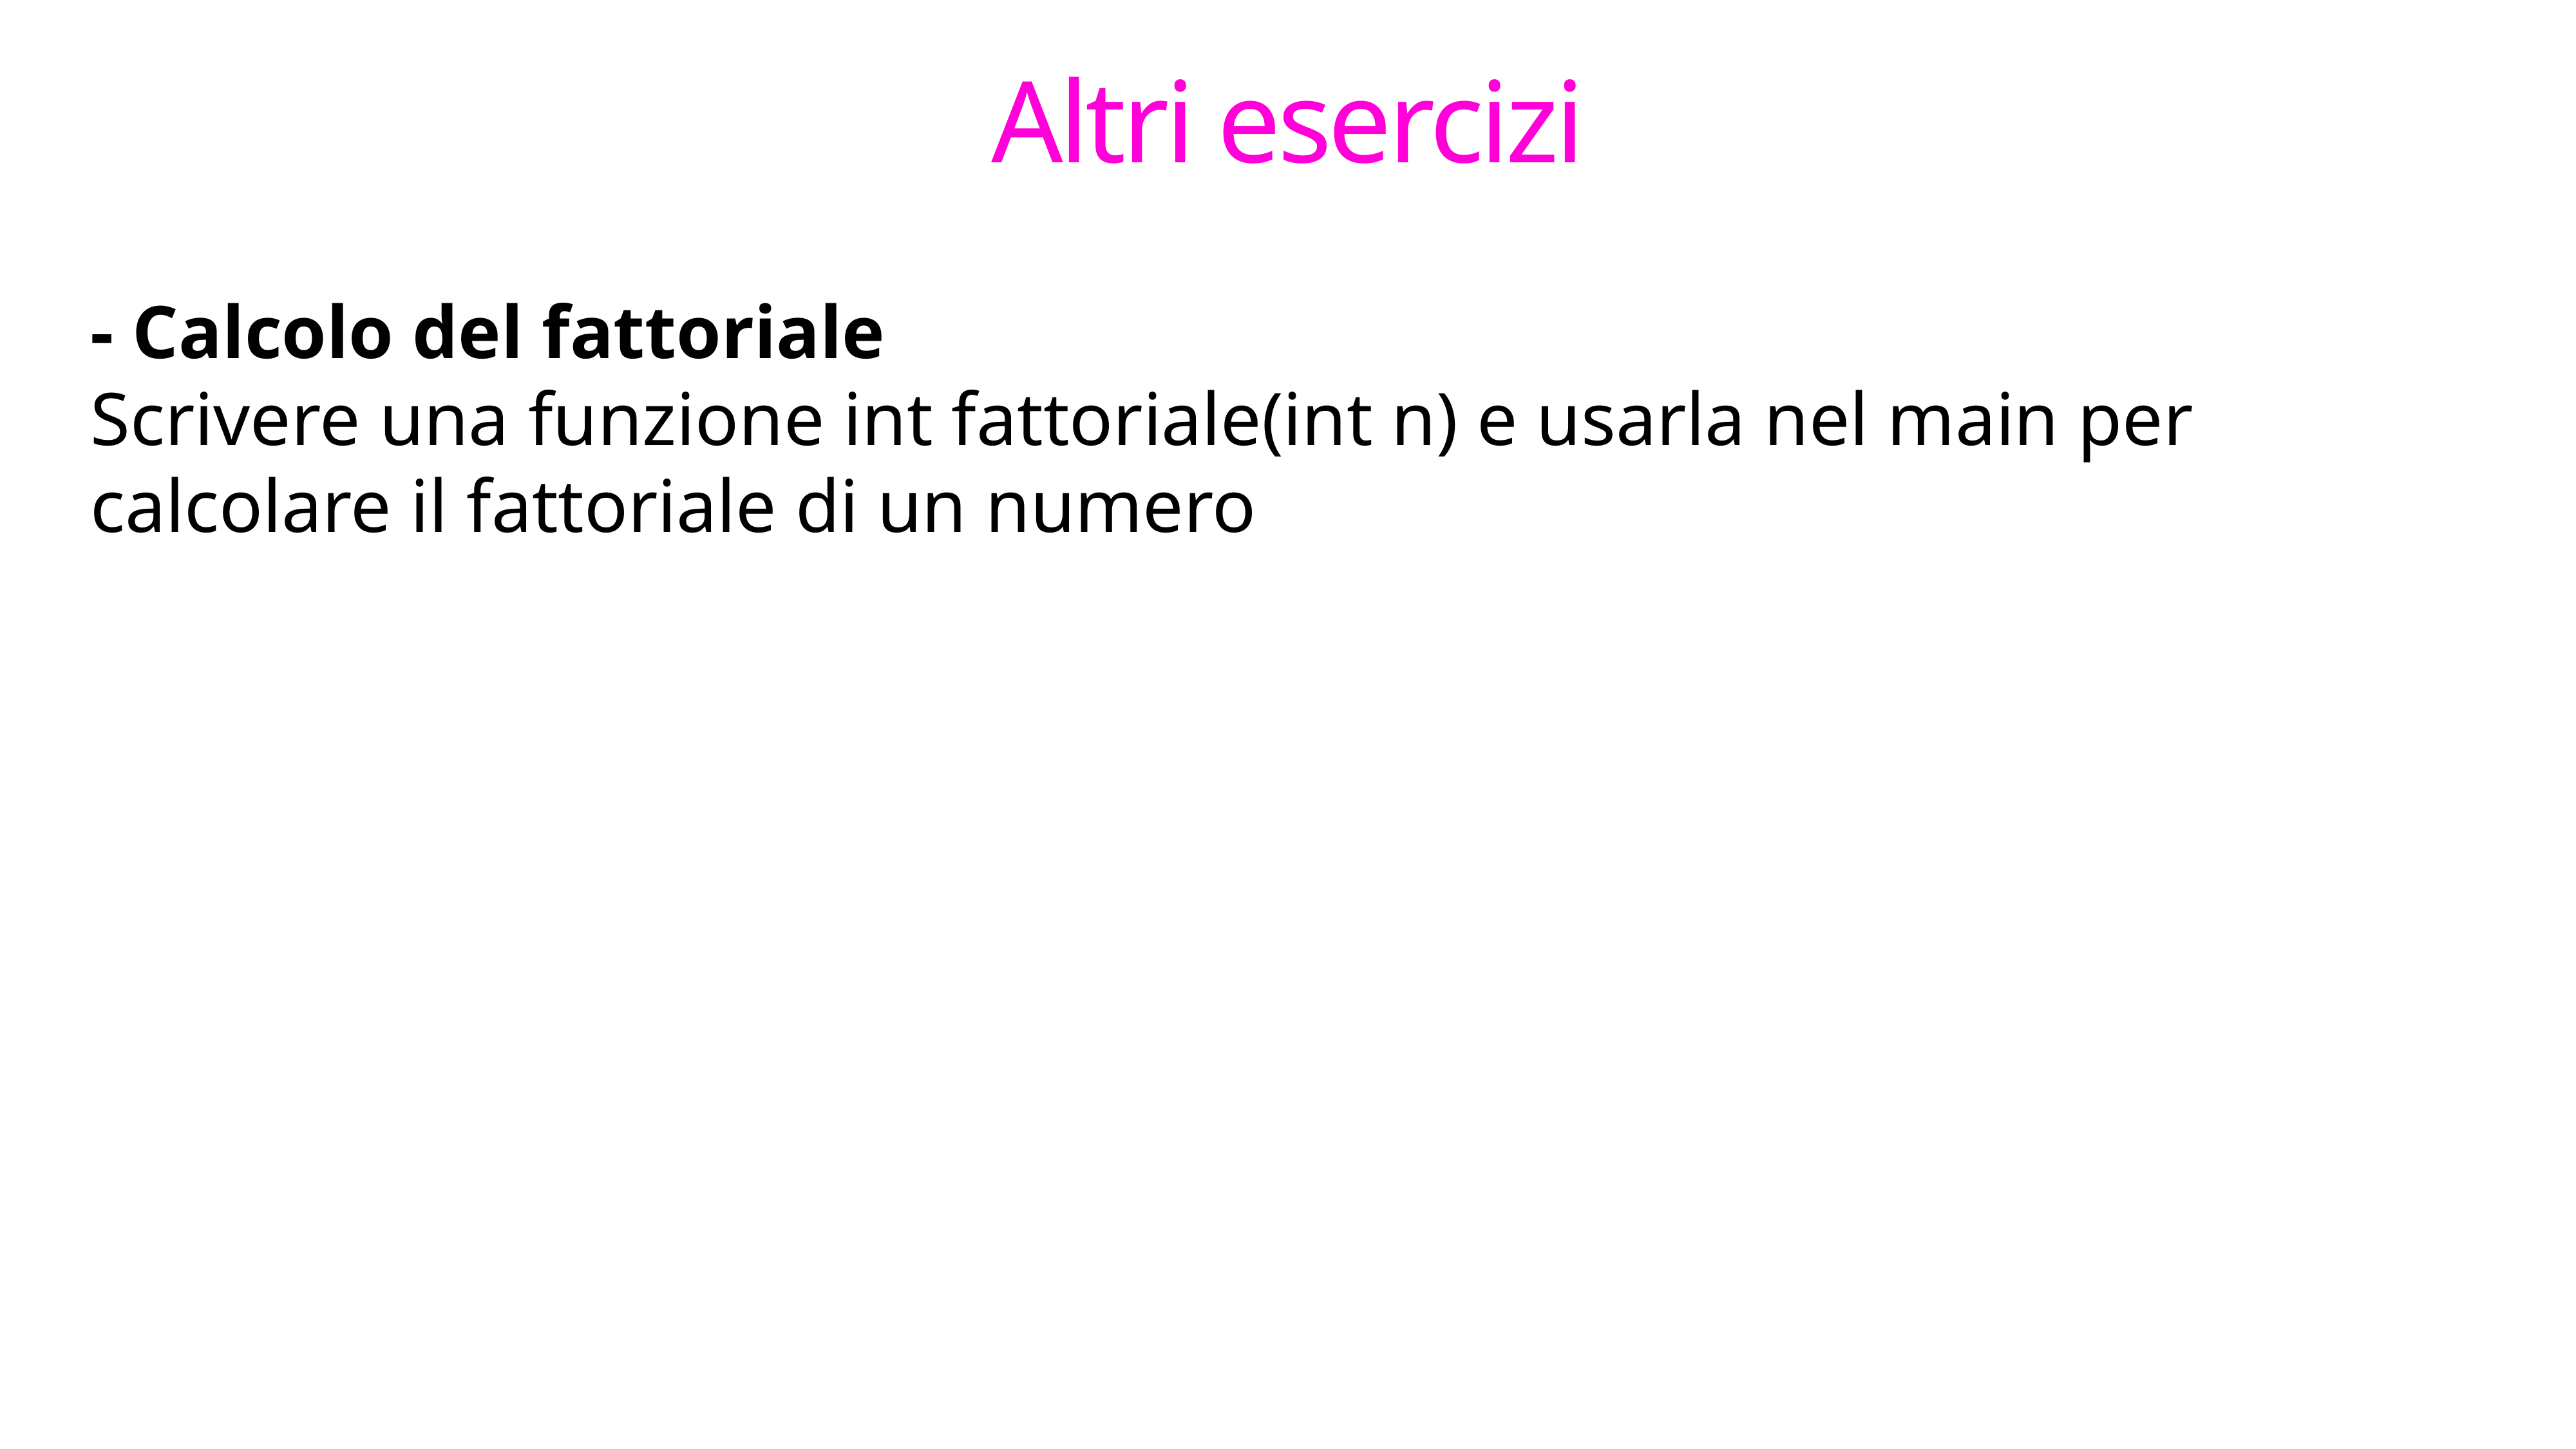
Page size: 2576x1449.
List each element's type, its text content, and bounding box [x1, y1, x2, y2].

list - Calcolo del fattoriale Scrivere una funzione int fattoriale(int n) e usarla nel main per calcolare il fattoriale di un numero [84, 279, 2499, 1397]
title Altri esercizi [777, 0, 1799, 191]
